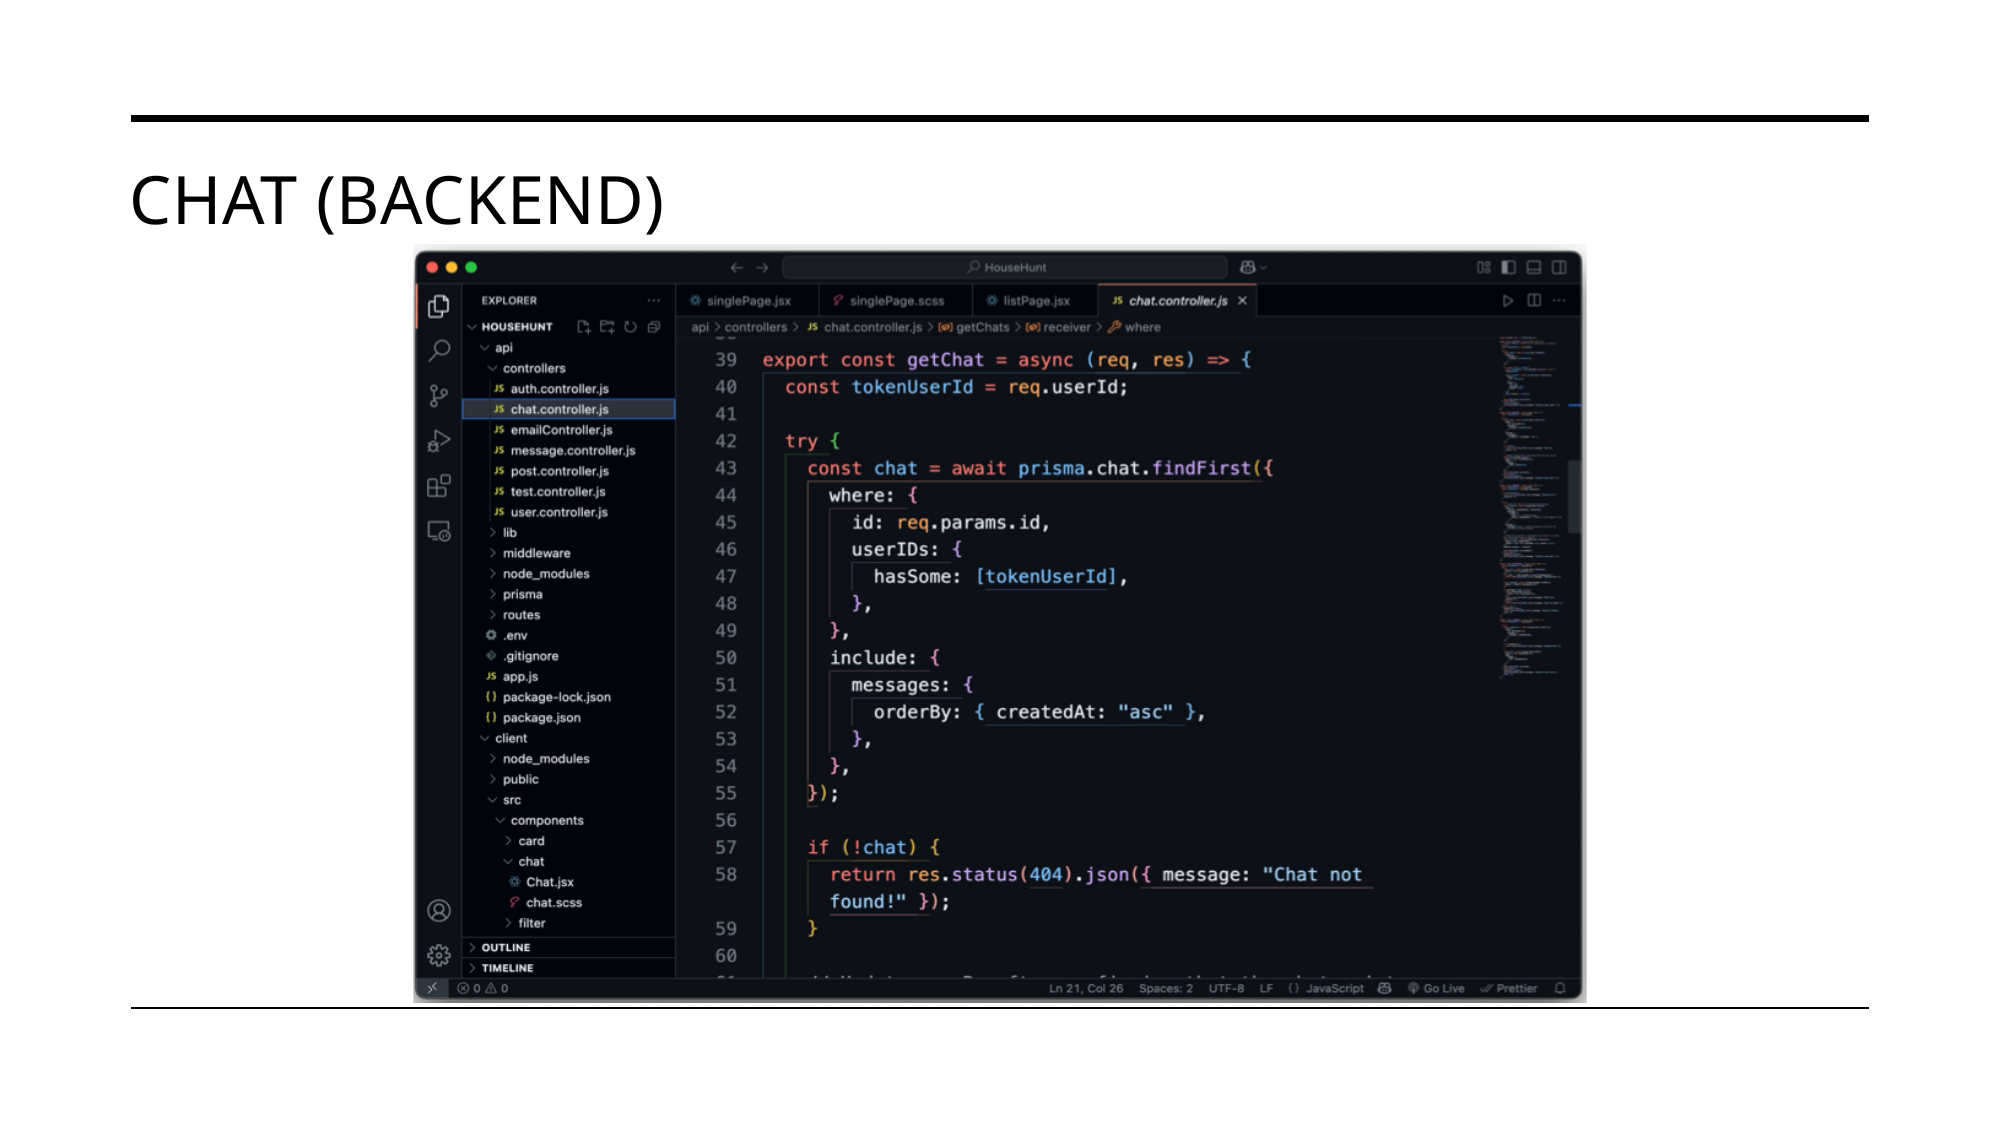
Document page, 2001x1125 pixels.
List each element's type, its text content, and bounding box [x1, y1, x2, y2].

title Chat (Backend) [114, 149, 1869, 245]
picture [413, 244, 1587, 1003]
